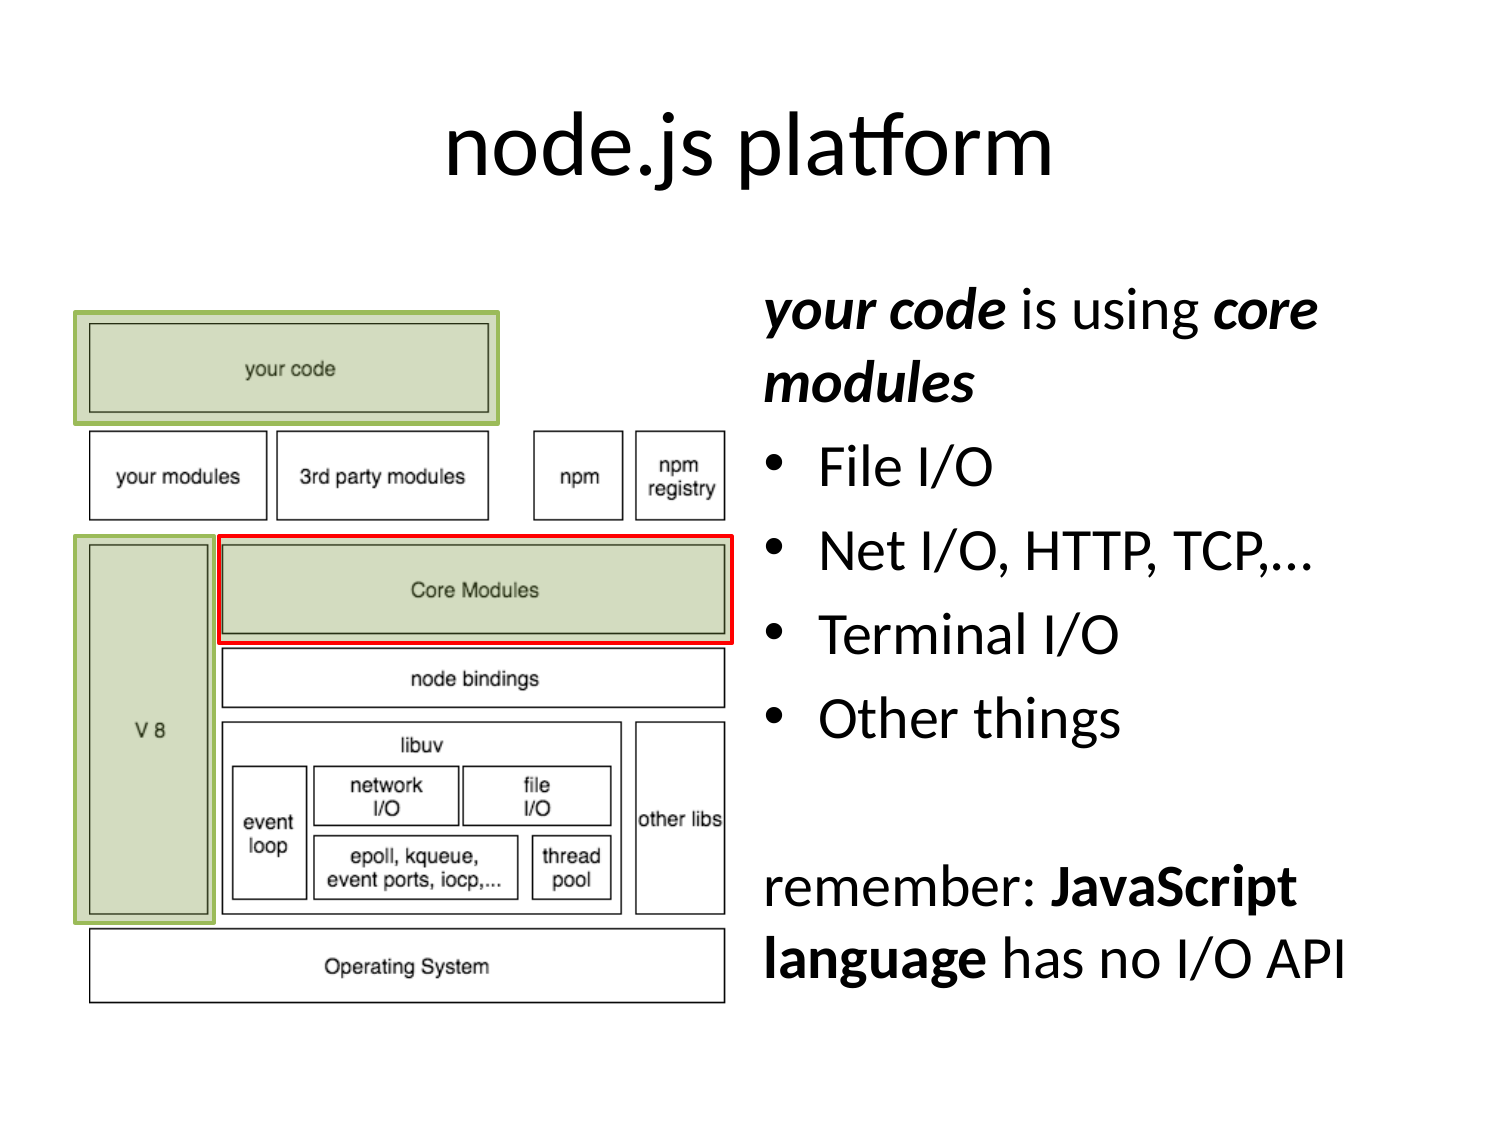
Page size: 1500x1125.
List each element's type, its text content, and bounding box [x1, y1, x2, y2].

picture [89, 323, 727, 1006]
list your code is using core modules File I/O Net I/O, HTTP, TCP,… Terminal I/O Other things remember: JavaScript language has no I/O API [748, 262, 1425, 1005]
title node.js platform [75, 45, 1425, 233]
text_box [73, 534, 84, 925]
text_box [73, 310, 500, 426]
